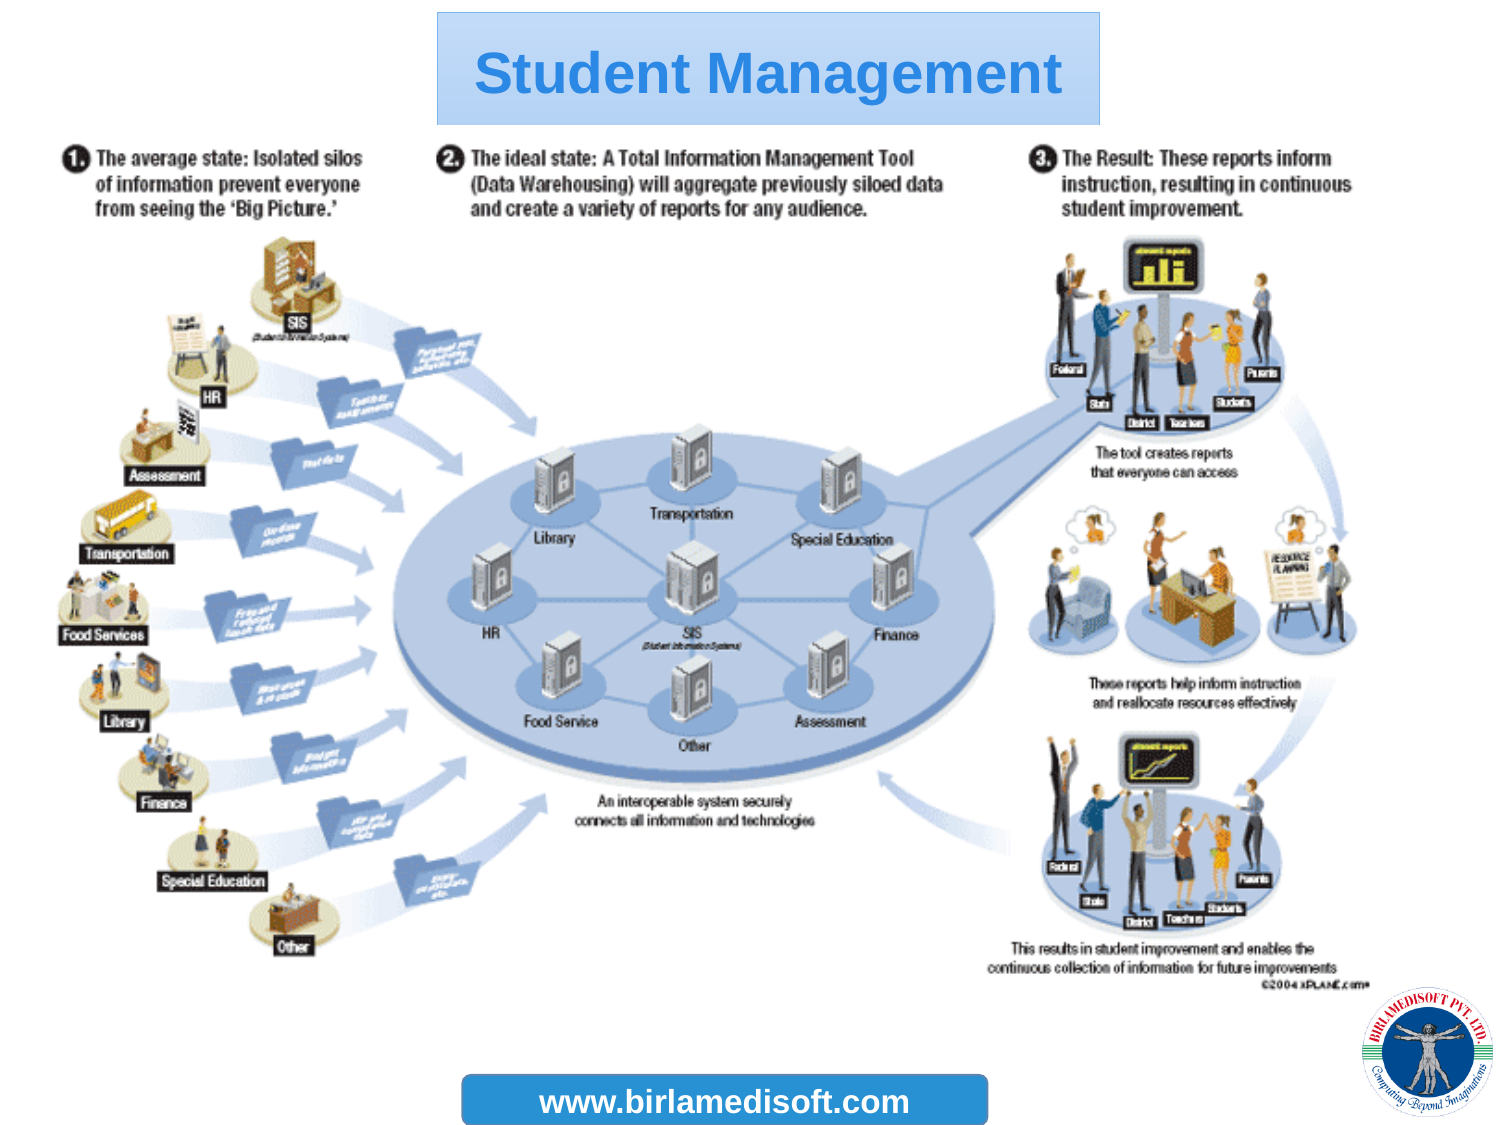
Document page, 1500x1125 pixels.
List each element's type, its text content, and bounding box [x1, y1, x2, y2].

text_box www.birlamedisoft.com [461, 1073, 989, 1125]
title Student Management [437, 12, 1100, 124]
picture [24, 124, 1493, 1117]
